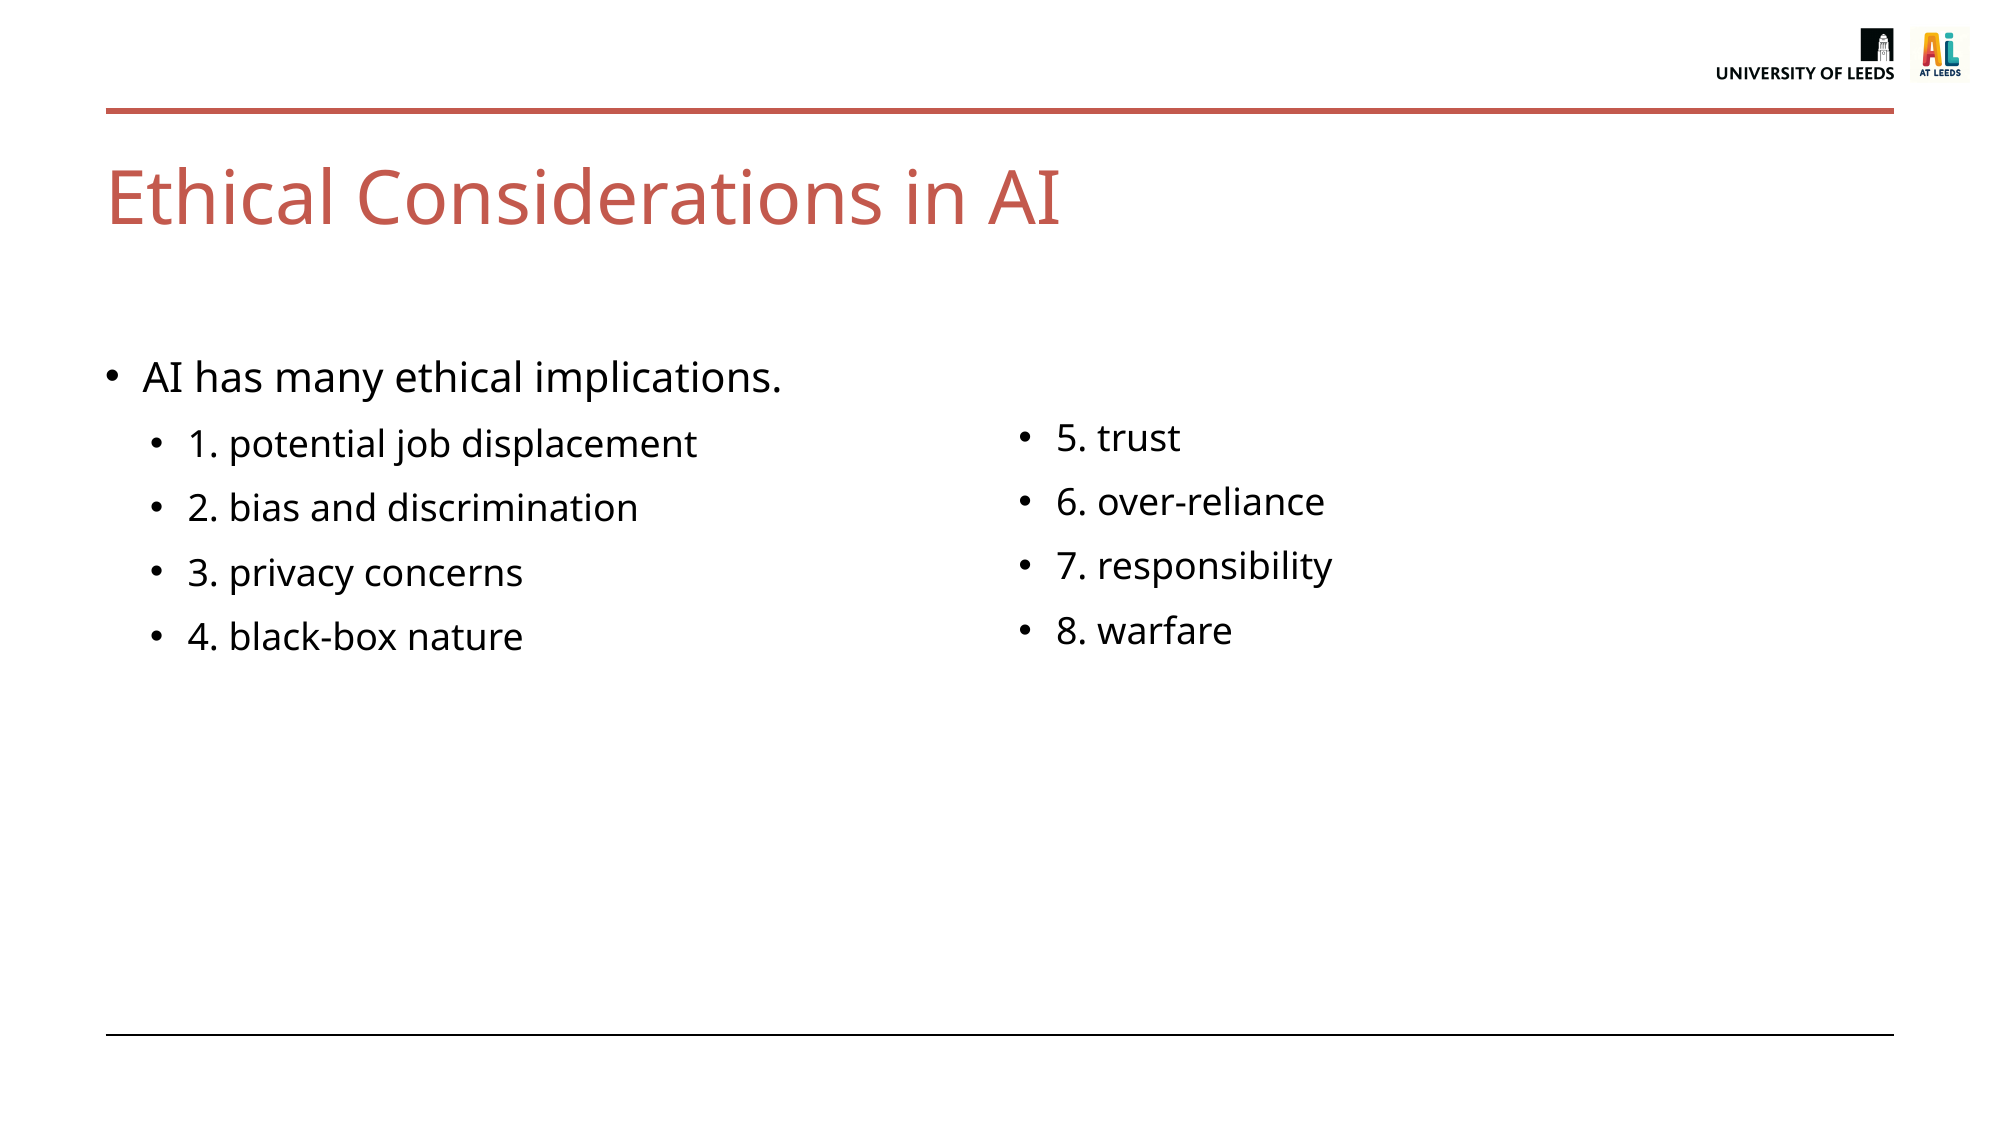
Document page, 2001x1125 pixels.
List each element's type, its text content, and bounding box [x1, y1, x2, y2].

picture [1711, 24, 1898, 85]
picture [1909, 24, 1970, 85]
list AI has many ethical implications. 1. potential job displacement 2. bias and discrimination 3. privacy concerns 4. black-box nature 5. trust 6. over-reliance 7. responsibility 8. warfare [90, 332, 1858, 685]
title Ethical Considerations in AI [90, 156, 1894, 333]
